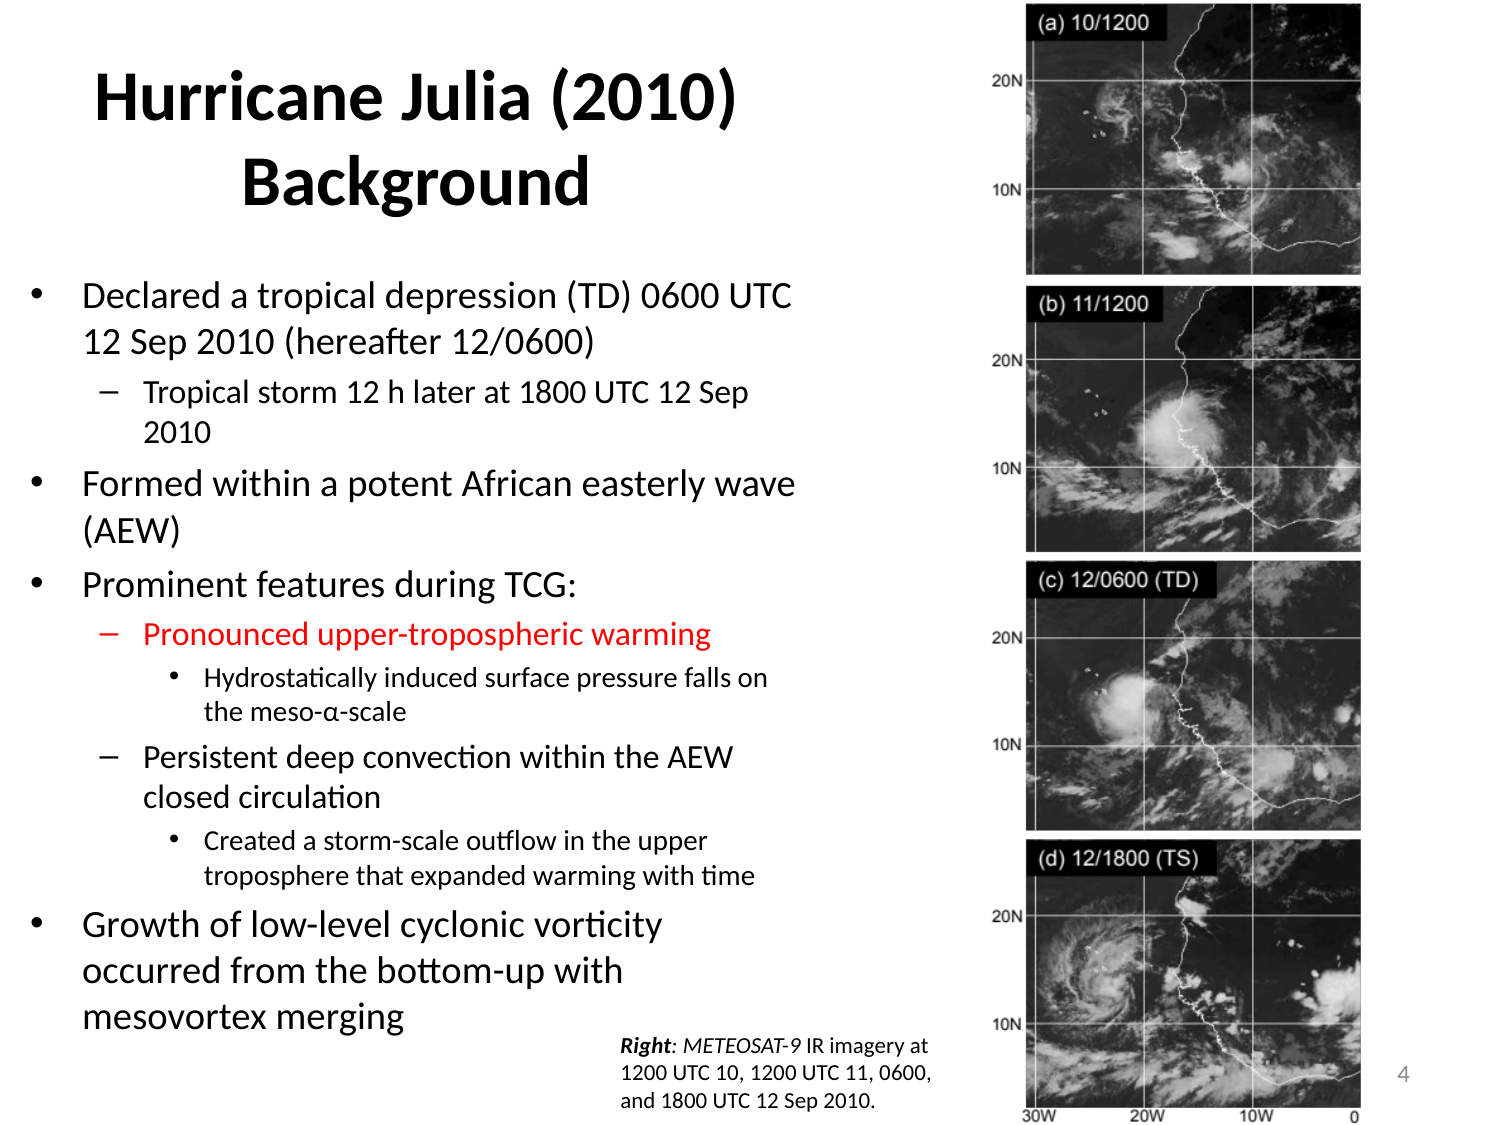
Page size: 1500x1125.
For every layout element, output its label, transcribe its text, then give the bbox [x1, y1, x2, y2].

picture [987, 0, 1364, 1125]
title Hurricane Julia (2010) Background [15, 40, 819, 229]
text_box Right: METEOSAT-9 IR imagery at 1200 UTC 10, 1200 UTC 11, 0600, and 1800 UTC 12 Sep 2010. [605, 1022, 982, 1120]
slide_number 4 [1368, 1042, 1425, 1103]
list Declared a tropical depression (TD) 0600 UTC 12 Sep 2010 (hereafter 12/0600) Tropical storm 12 h later at 1800 UTC 12 Sep 2010 Formed within a potent African easterly wave (AEW) Prominent features during TCG: Pronounced upper-tropospheric warming Hydrostatically induced surface pressure falls on the meso-α-scale Persistent deep convection within the AEW closed circulation Created a storm-scale outflow in the upper troposphere that expanded warming with time Growth of low-level cyclonic vorticity occurred from the bottom-up with mesovortex merging [15, 262, 819, 1066]
